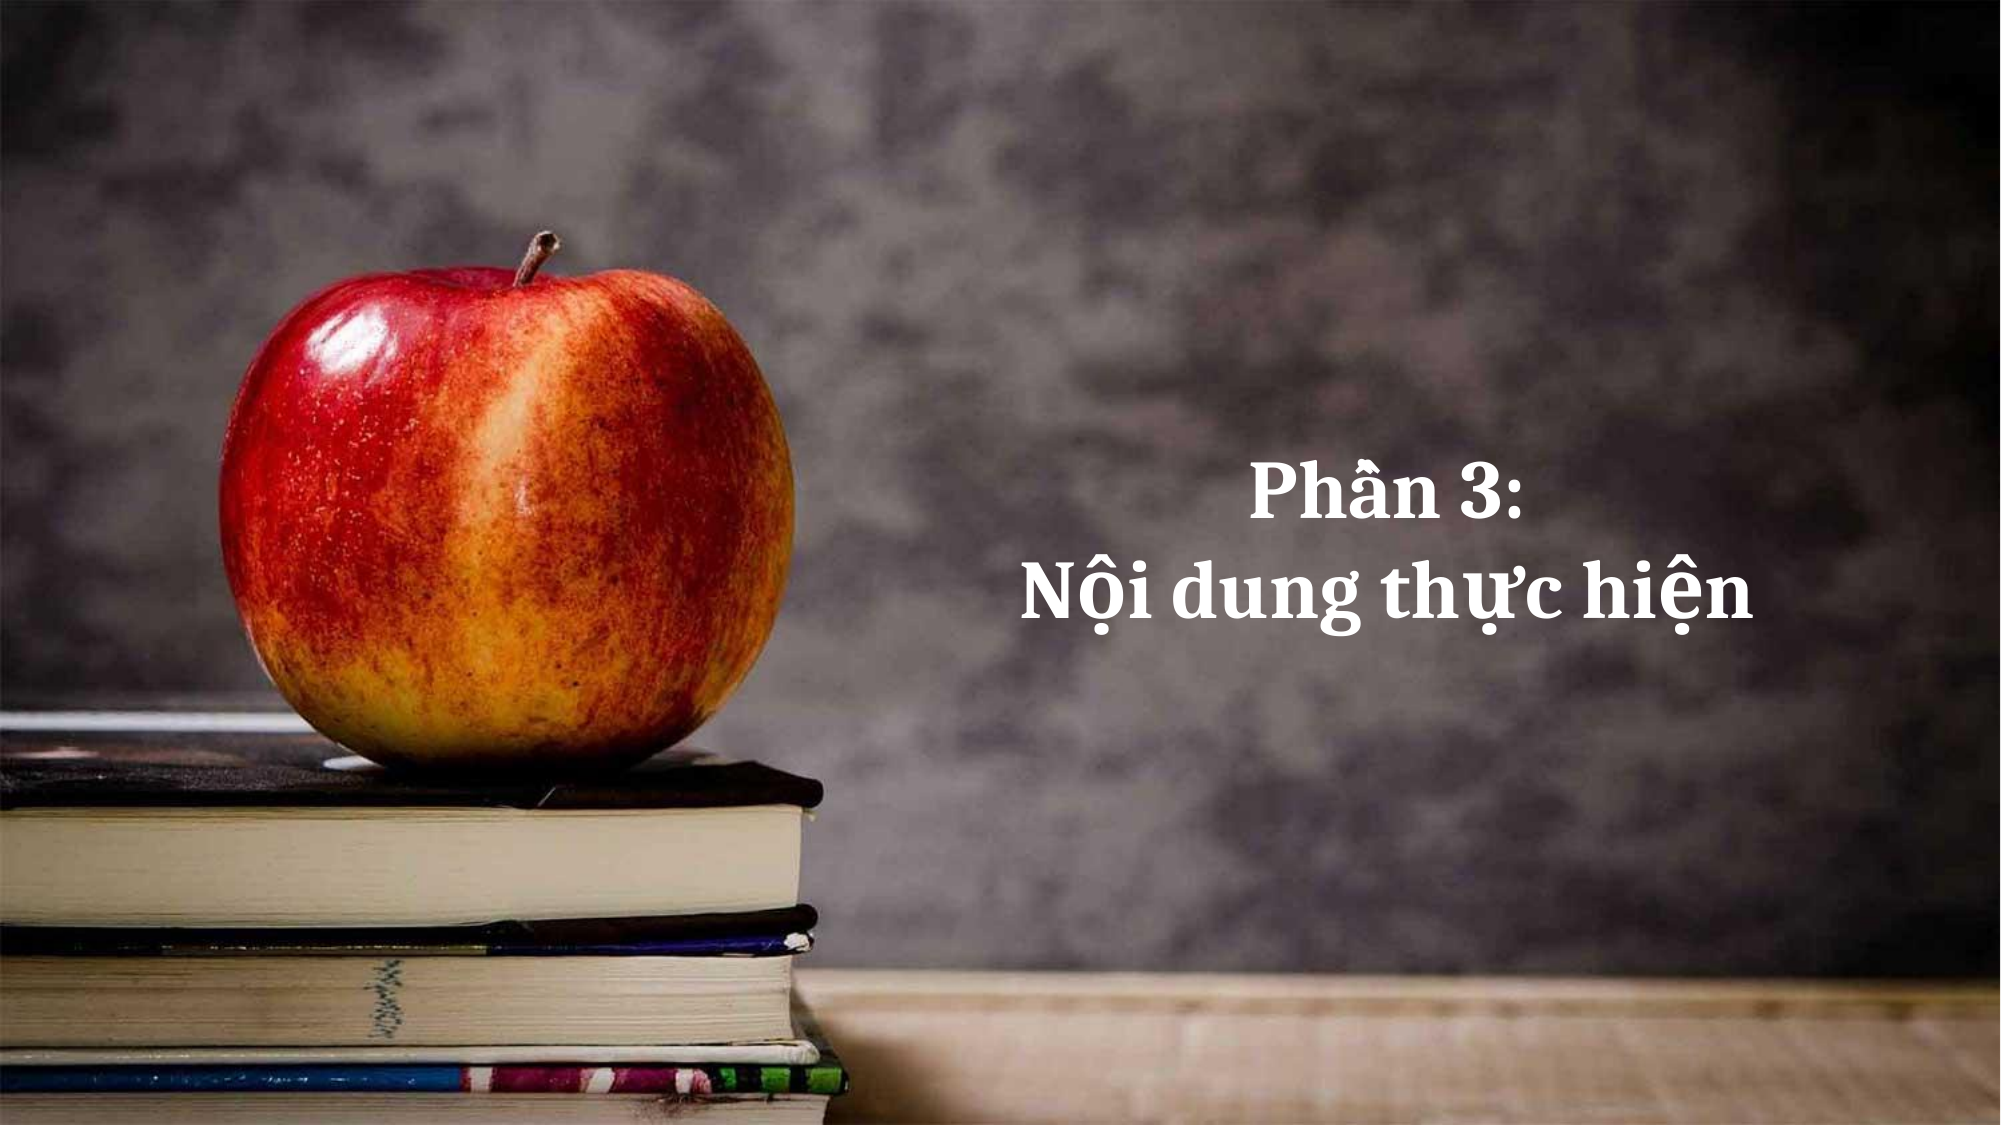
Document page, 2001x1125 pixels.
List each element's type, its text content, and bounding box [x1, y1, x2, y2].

picture [0, 0, 2001, 1125]
text_box Phần 3: Nội dung thực hiện [717, 427, 2000, 643]
